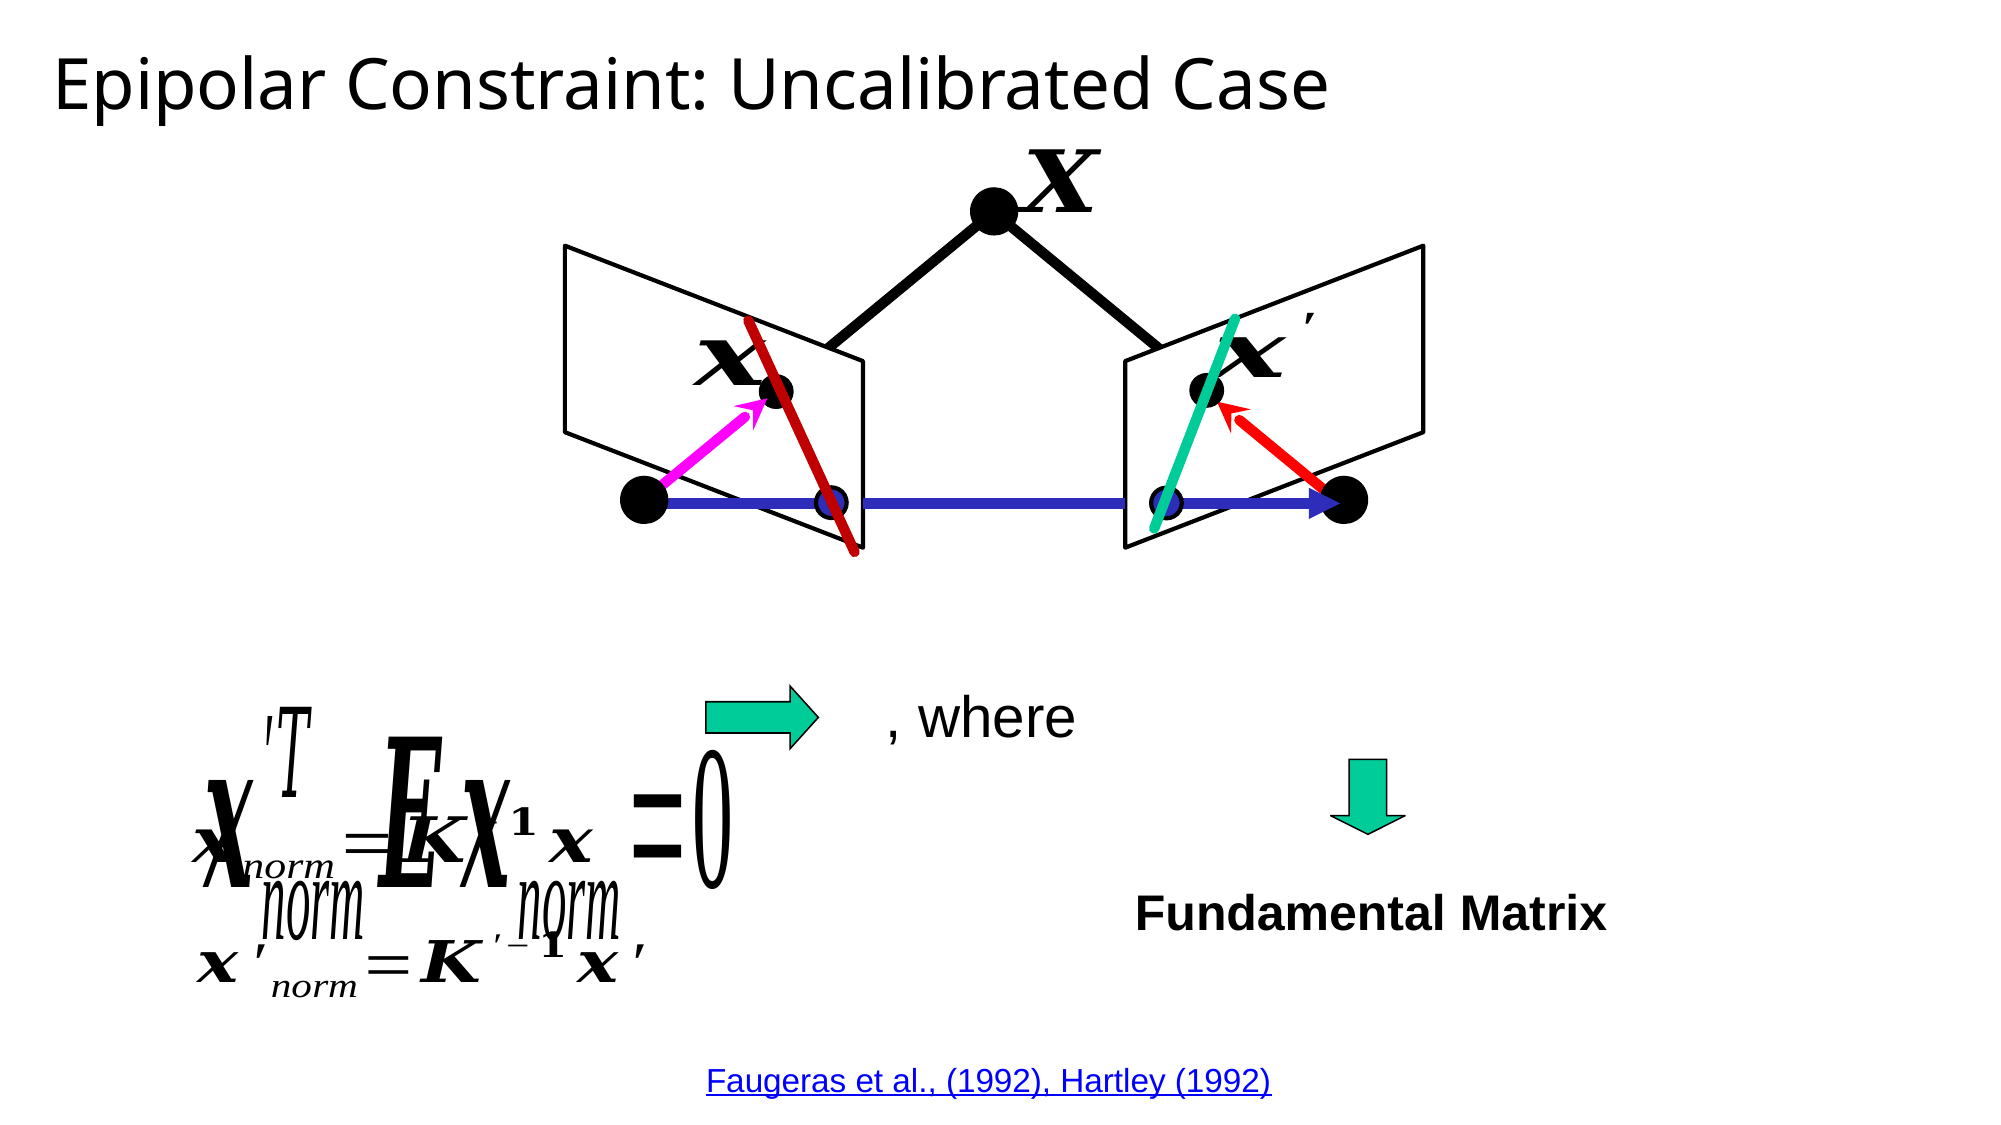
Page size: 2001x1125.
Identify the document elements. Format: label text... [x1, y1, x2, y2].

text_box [1153, 318, 1236, 529]
text_box [1239, 243, 1426, 465]
text_box Fundamental Matrix [1120, 873, 1623, 948]
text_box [643, 398, 743, 501]
text_box [1324, 475, 1369, 525]
text_box [1330, 759, 1406, 835]
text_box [748, 320, 855, 553]
text_box [562, 243, 750, 463]
text_box [970, 187, 1018, 210]
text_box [1240, 401, 1341, 503]
text_box [705, 686, 819, 749]
text_box Faugeras et al., (1992), Hartley (1992) [691, 1051, 1287, 1107]
text_box [858, 369, 866, 550]
text_box [1123, 384, 1157, 550]
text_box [993, 212, 1192, 376]
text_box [812, 211, 995, 361]
title Epipolar Constraint: Uncalibrated Case [37, 12, 1963, 151]
text_box [620, 476, 666, 525]
